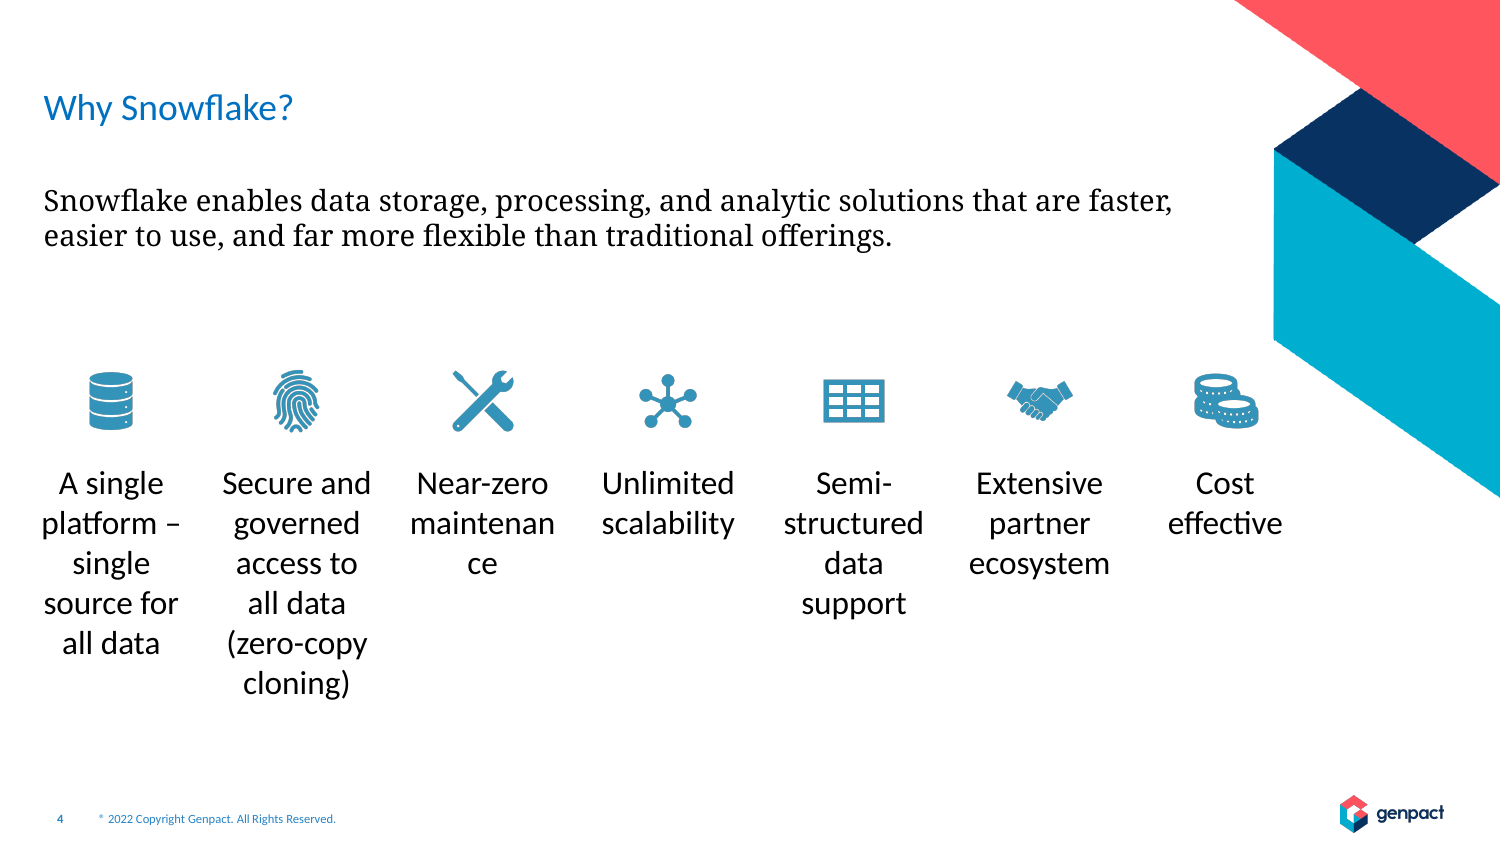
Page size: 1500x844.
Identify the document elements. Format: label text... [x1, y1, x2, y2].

text_box Snowflake enables data storage, processing, and analytic solutions that are faster, easier to use, and far more flexible than traditional offerings. [32, 177, 1274, 241]
picture [0, 0, 1500, 844]
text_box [32, 241, 1305, 653]
list Why Snowflake? [32, 82, 591, 190]
